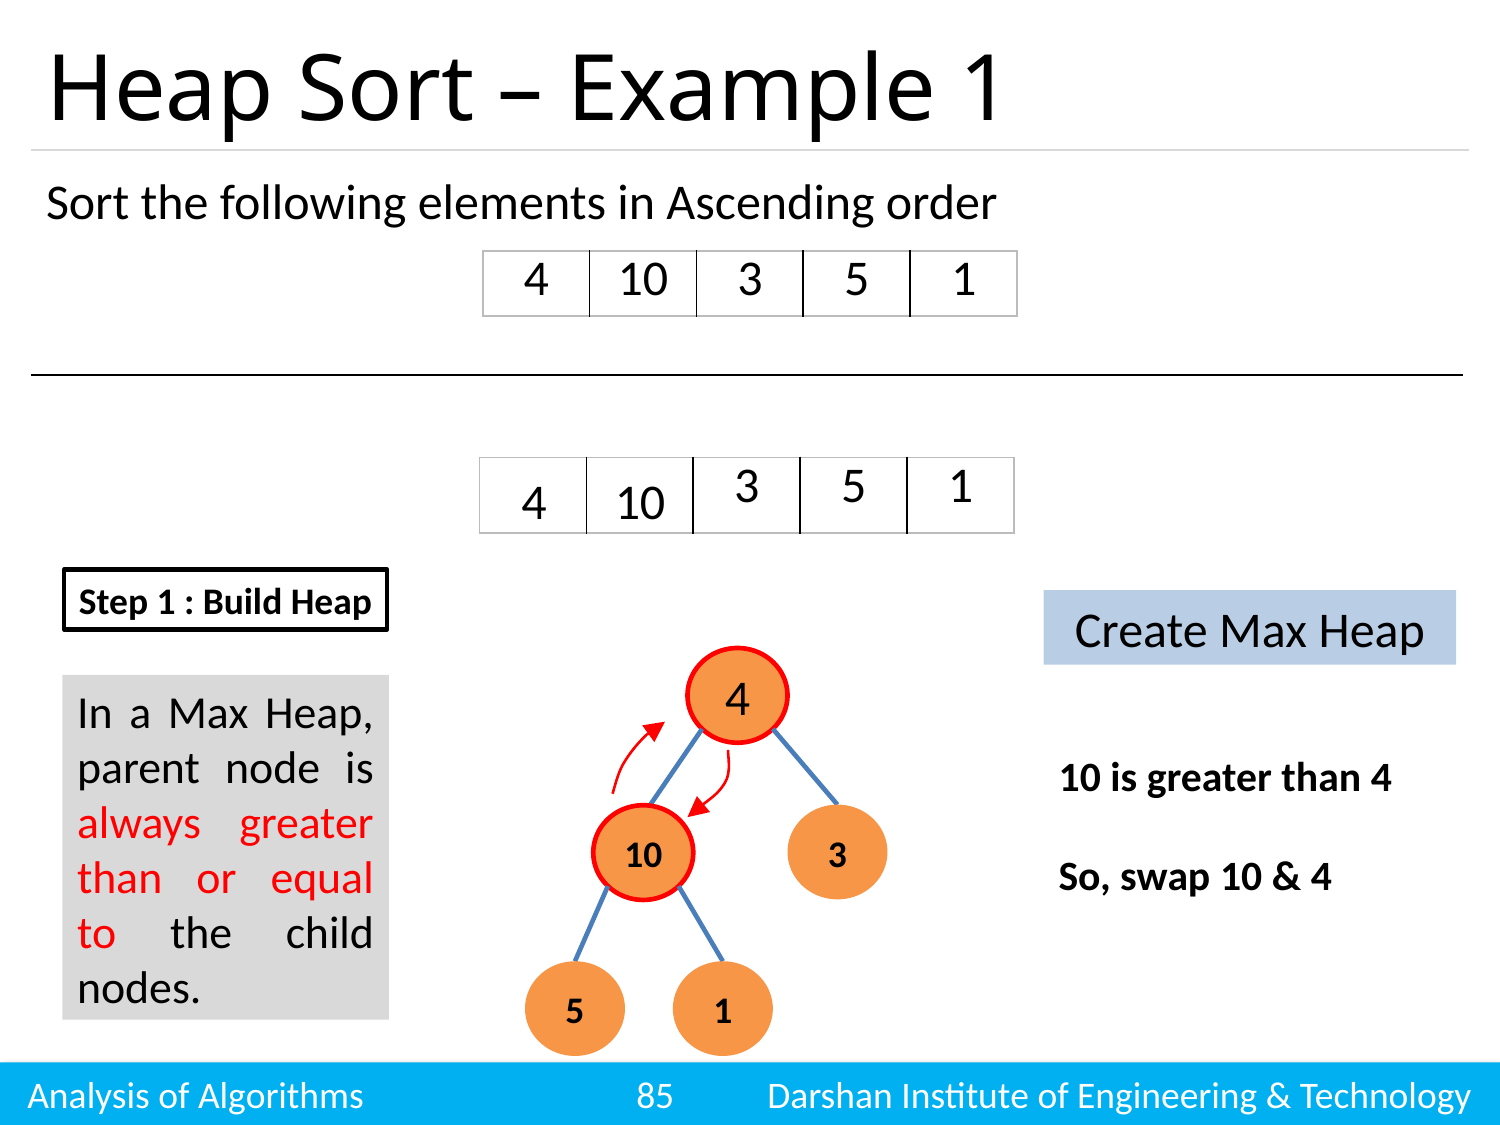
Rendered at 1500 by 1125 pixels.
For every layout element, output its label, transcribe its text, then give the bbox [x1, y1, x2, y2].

text_box [612, 737, 644, 794]
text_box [678, 885, 724, 962]
text_box 4 [506, 461, 575, 537]
table_header [480, 458, 586, 532]
text_box 4 [685, 645, 790, 745]
text_box 10 [591, 803, 696, 903]
text_box So, swap 10 & 4 [1043, 841, 1457, 907]
text_box 3 [785, 802, 890, 902]
text_box 10 is greater than 4 [1043, 742, 1457, 808]
table_header 4 [484, 252, 589, 315]
table_header 5 [804, 252, 909, 315]
text_box Sort the following elements in Ascending order [31, 162, 1044, 238]
table_header 3 [694, 458, 799, 532]
table_header 10 [590, 252, 696, 315]
table_header [587, 458, 692, 532]
title Heap Sort – Example 1 [31, 17, 1469, 150]
text_box 1 [670, 959, 775, 1059]
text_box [574, 885, 609, 962]
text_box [772, 728, 838, 805]
text_box 10 [599, 461, 688, 537]
text_box [642, 721, 666, 731]
table_header 5 [801, 458, 906, 532]
text_box 5 [522, 959, 628, 1059]
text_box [649, 728, 703, 806]
text_box Step 1 : Build Heap [64, 569, 388, 630]
table_header 1 [911, 252, 1016, 315]
text_box [687, 807, 711, 818]
table_header 3 [697, 252, 802, 315]
text_box [706, 749, 729, 803]
table_header 1 [908, 458, 1013, 532]
text_box Create Max Heap [1043, 590, 1457, 665]
text_box In a Max Heap, parent node is always greater than or equal to the child nodes. [62, 674, 389, 1020]
